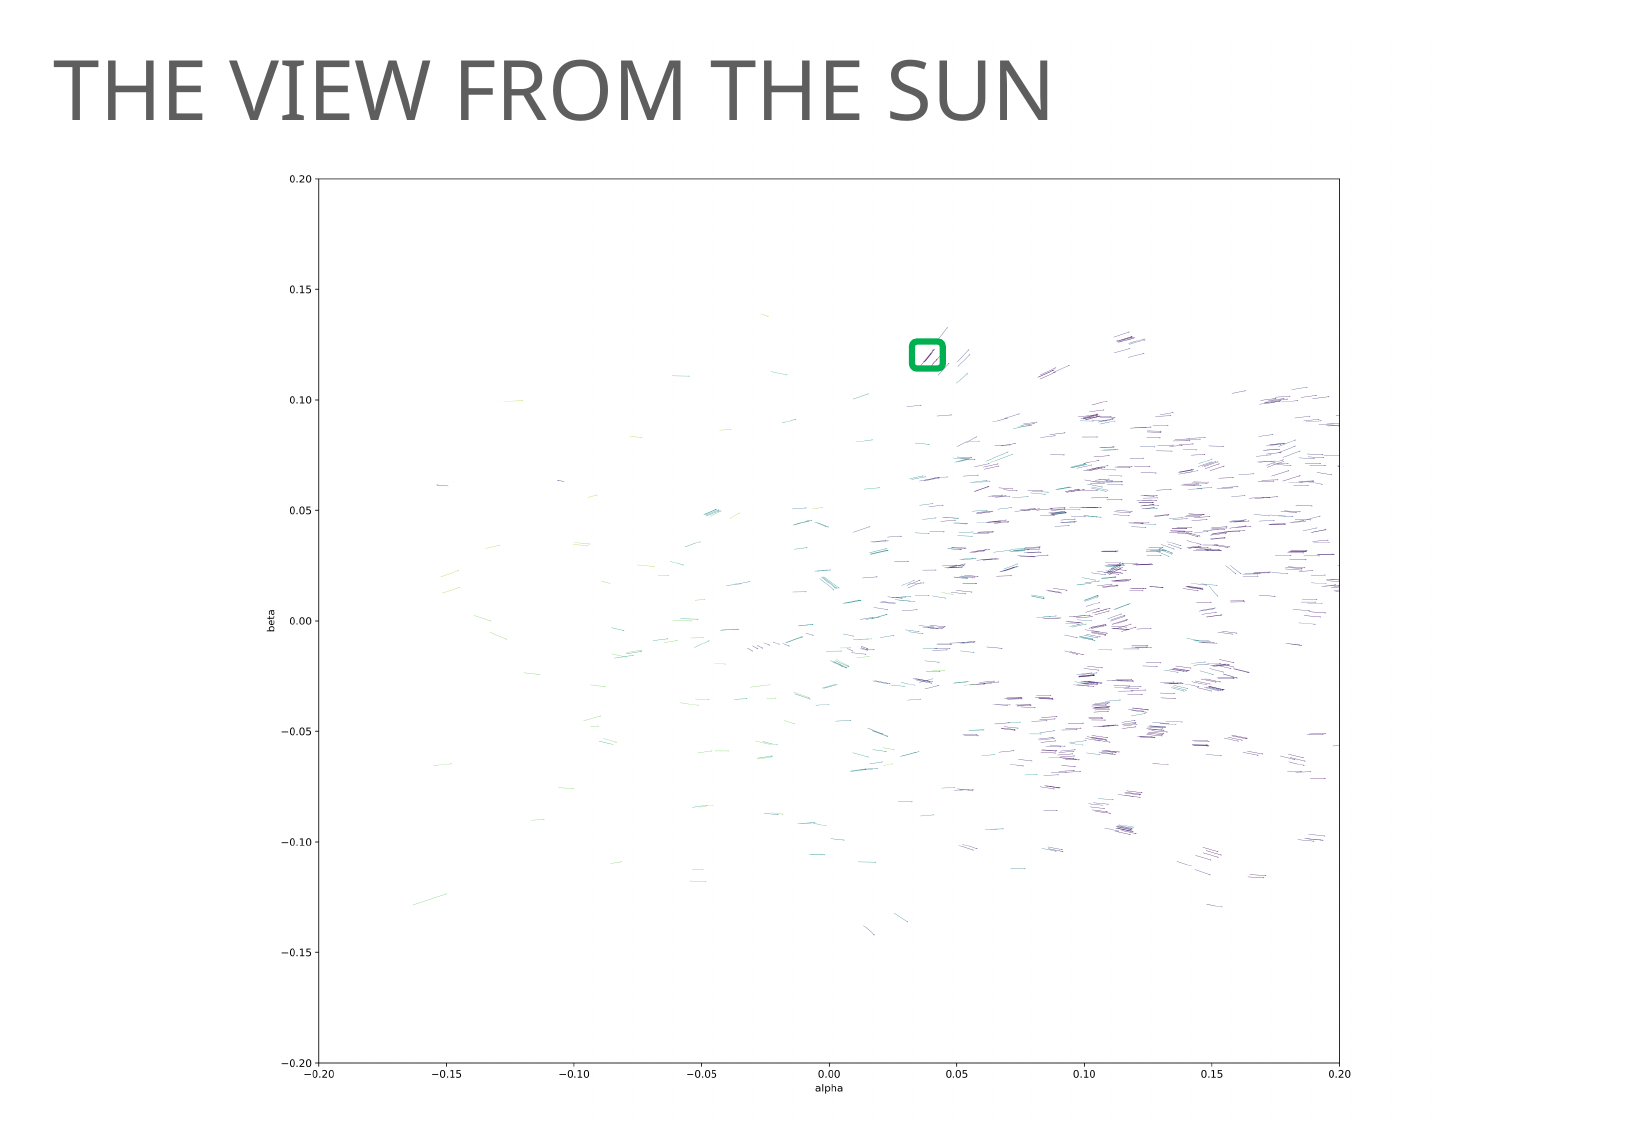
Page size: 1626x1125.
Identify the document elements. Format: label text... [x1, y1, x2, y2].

picture [154, 38, 1471, 1125]
text_box THE VIEW FROM THE SUN [53, 67, 149, 132]
